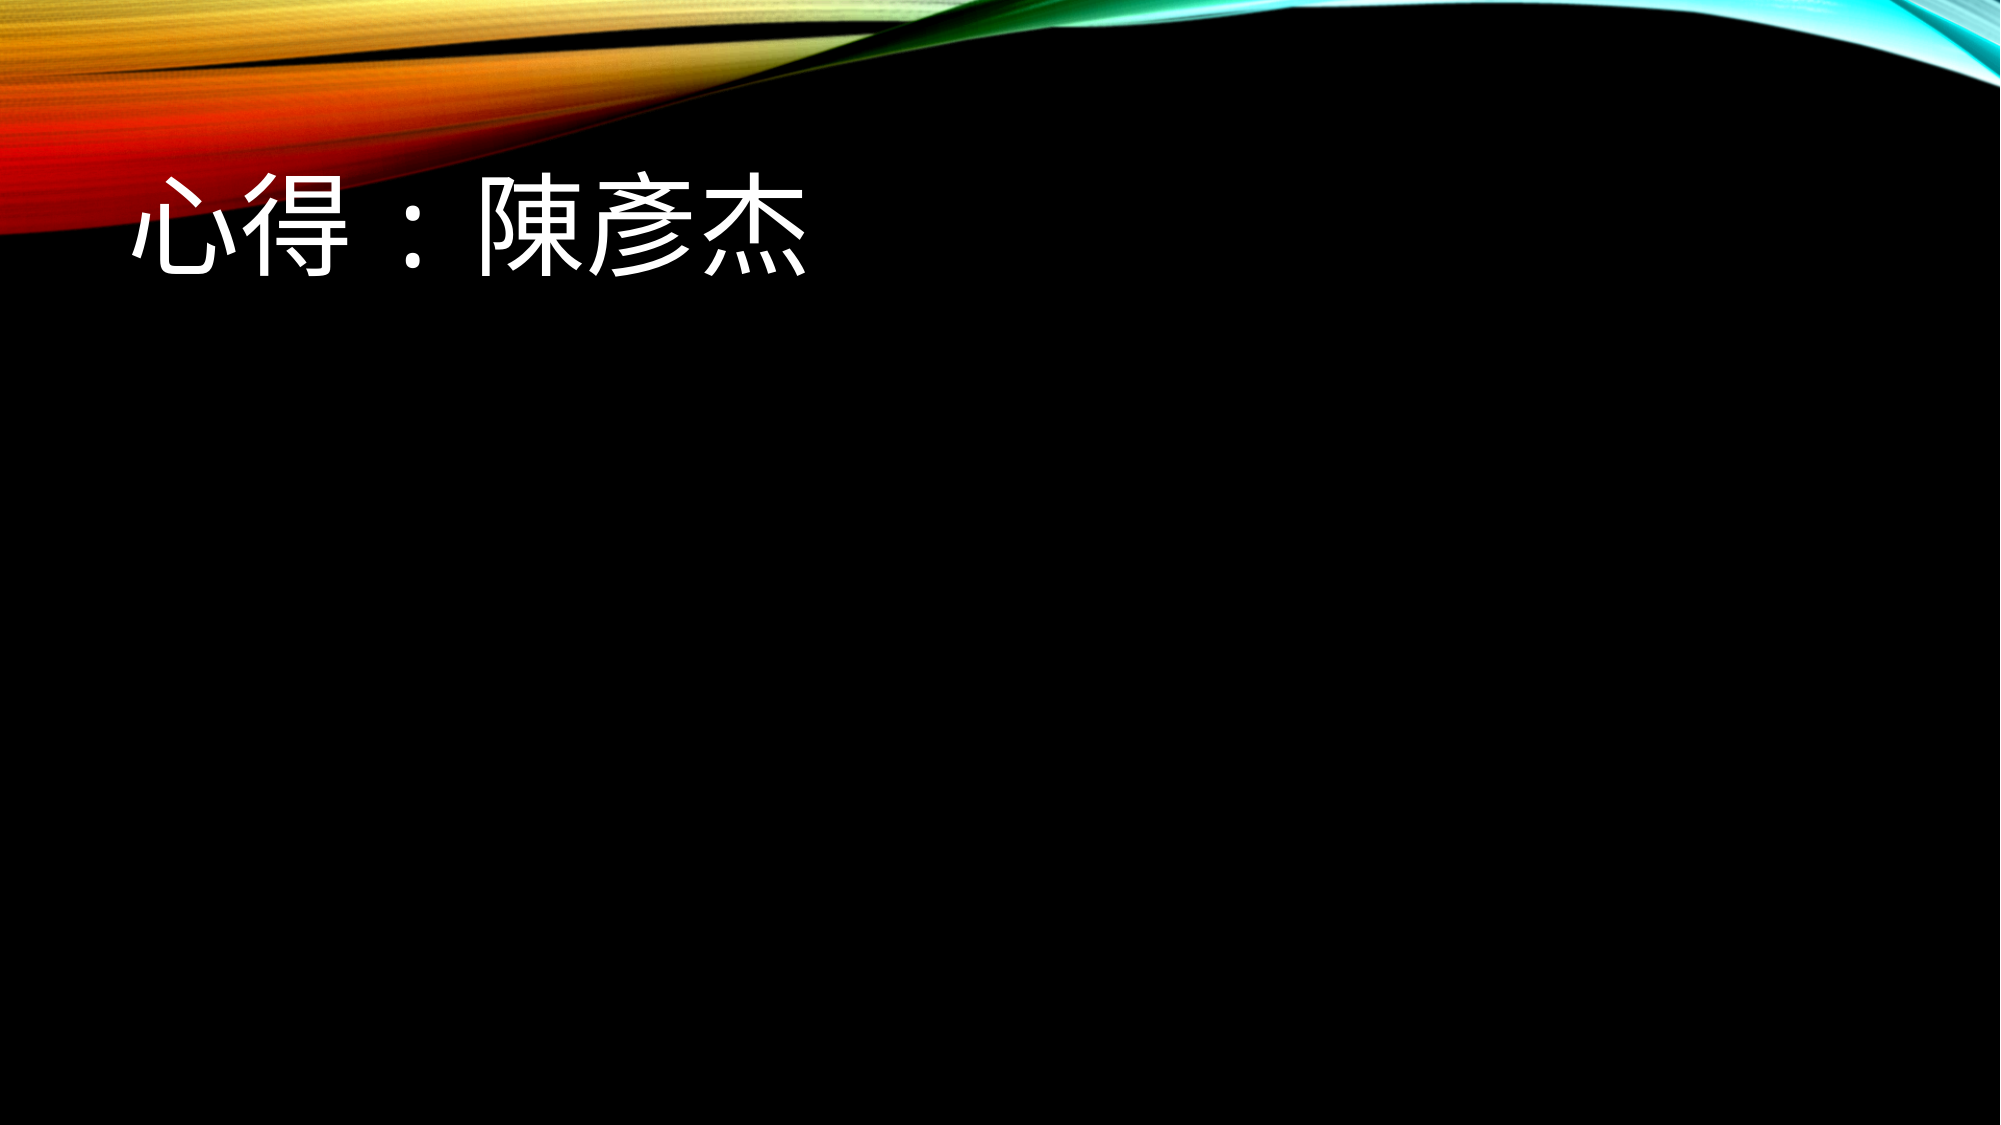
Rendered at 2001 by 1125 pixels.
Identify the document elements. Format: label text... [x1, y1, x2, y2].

picture [0, 0, 2000, 237]
title 心得:陳彥杰 [112, 125, 1888, 338]
